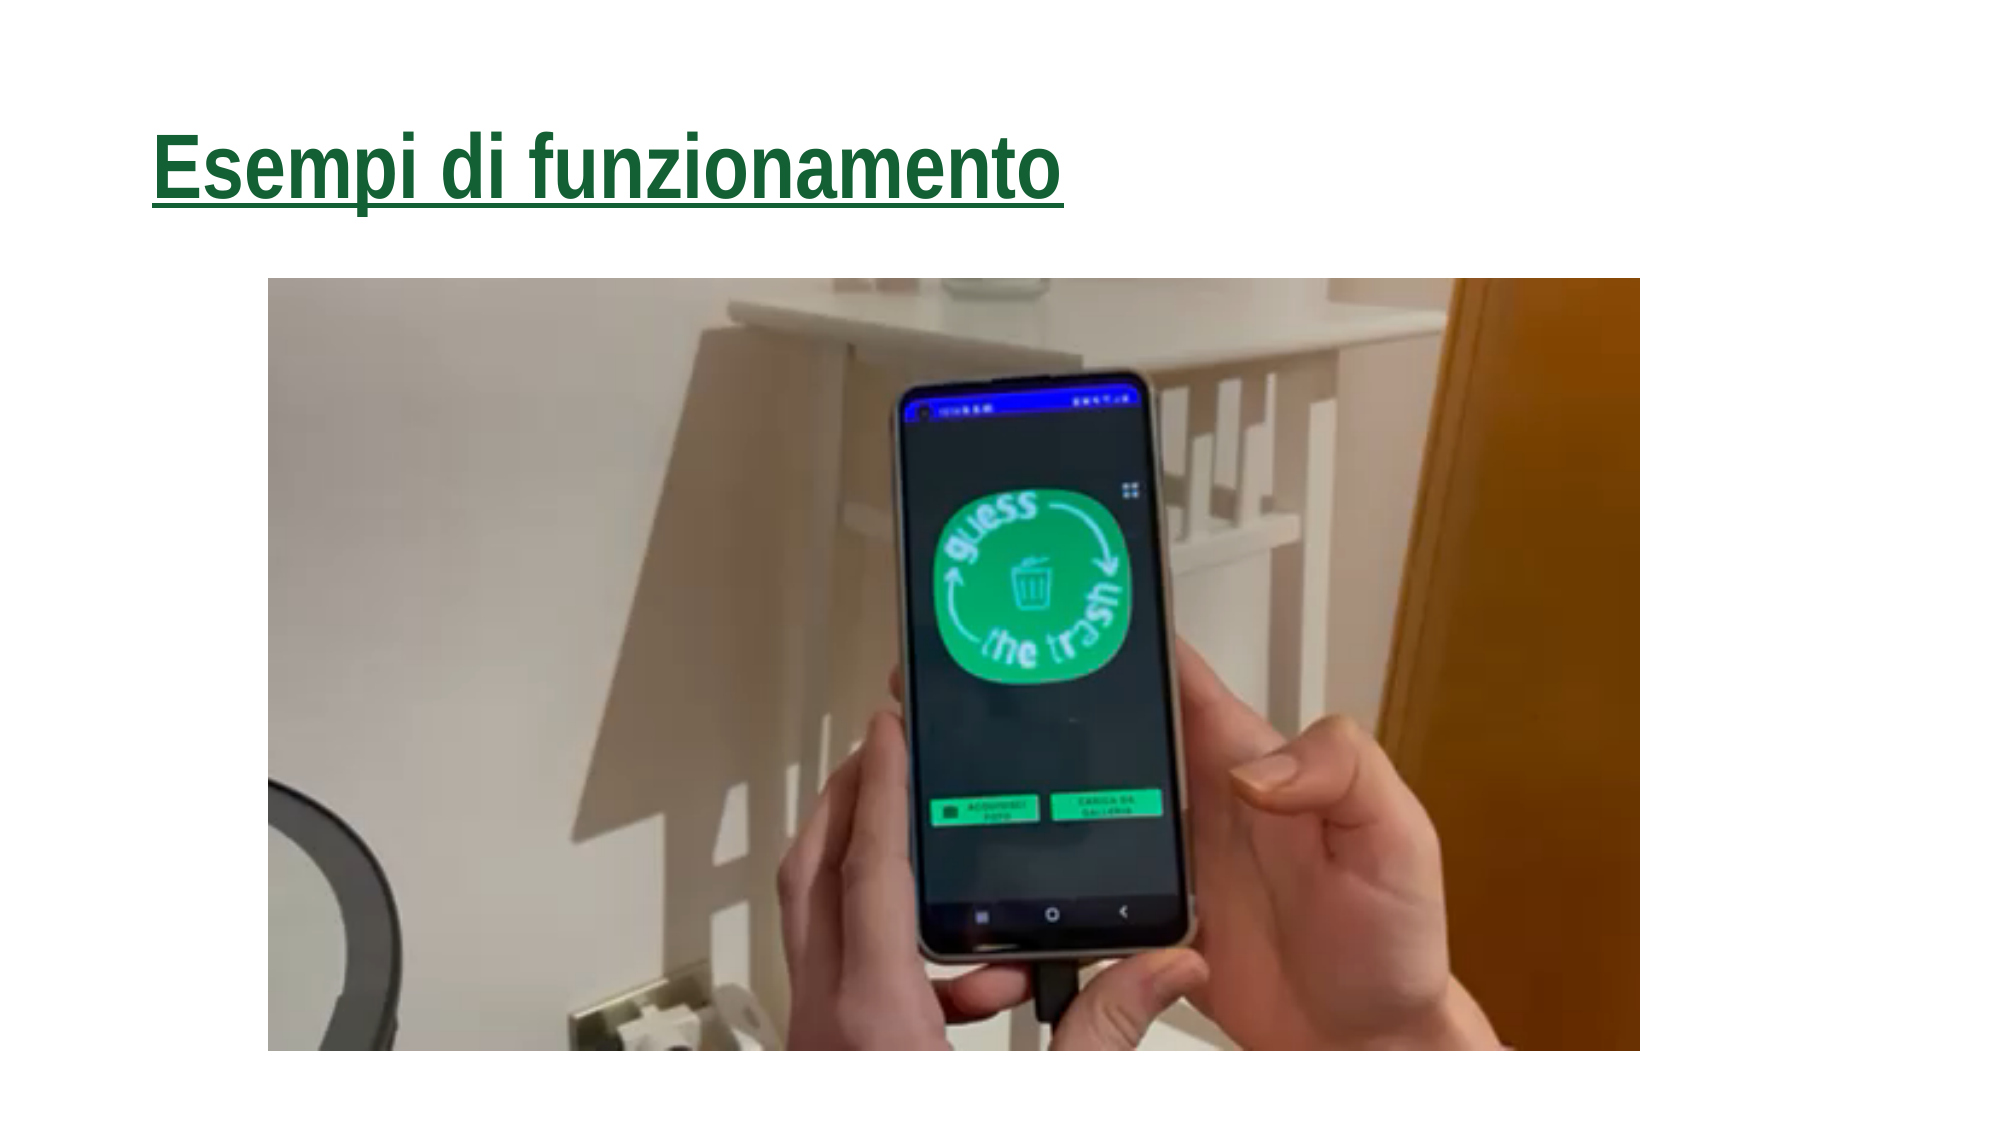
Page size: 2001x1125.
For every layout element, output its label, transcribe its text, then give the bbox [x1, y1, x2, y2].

title Esempi di funzionamento [137, 59, 1863, 278]
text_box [267, 276, 1642, 1052]
